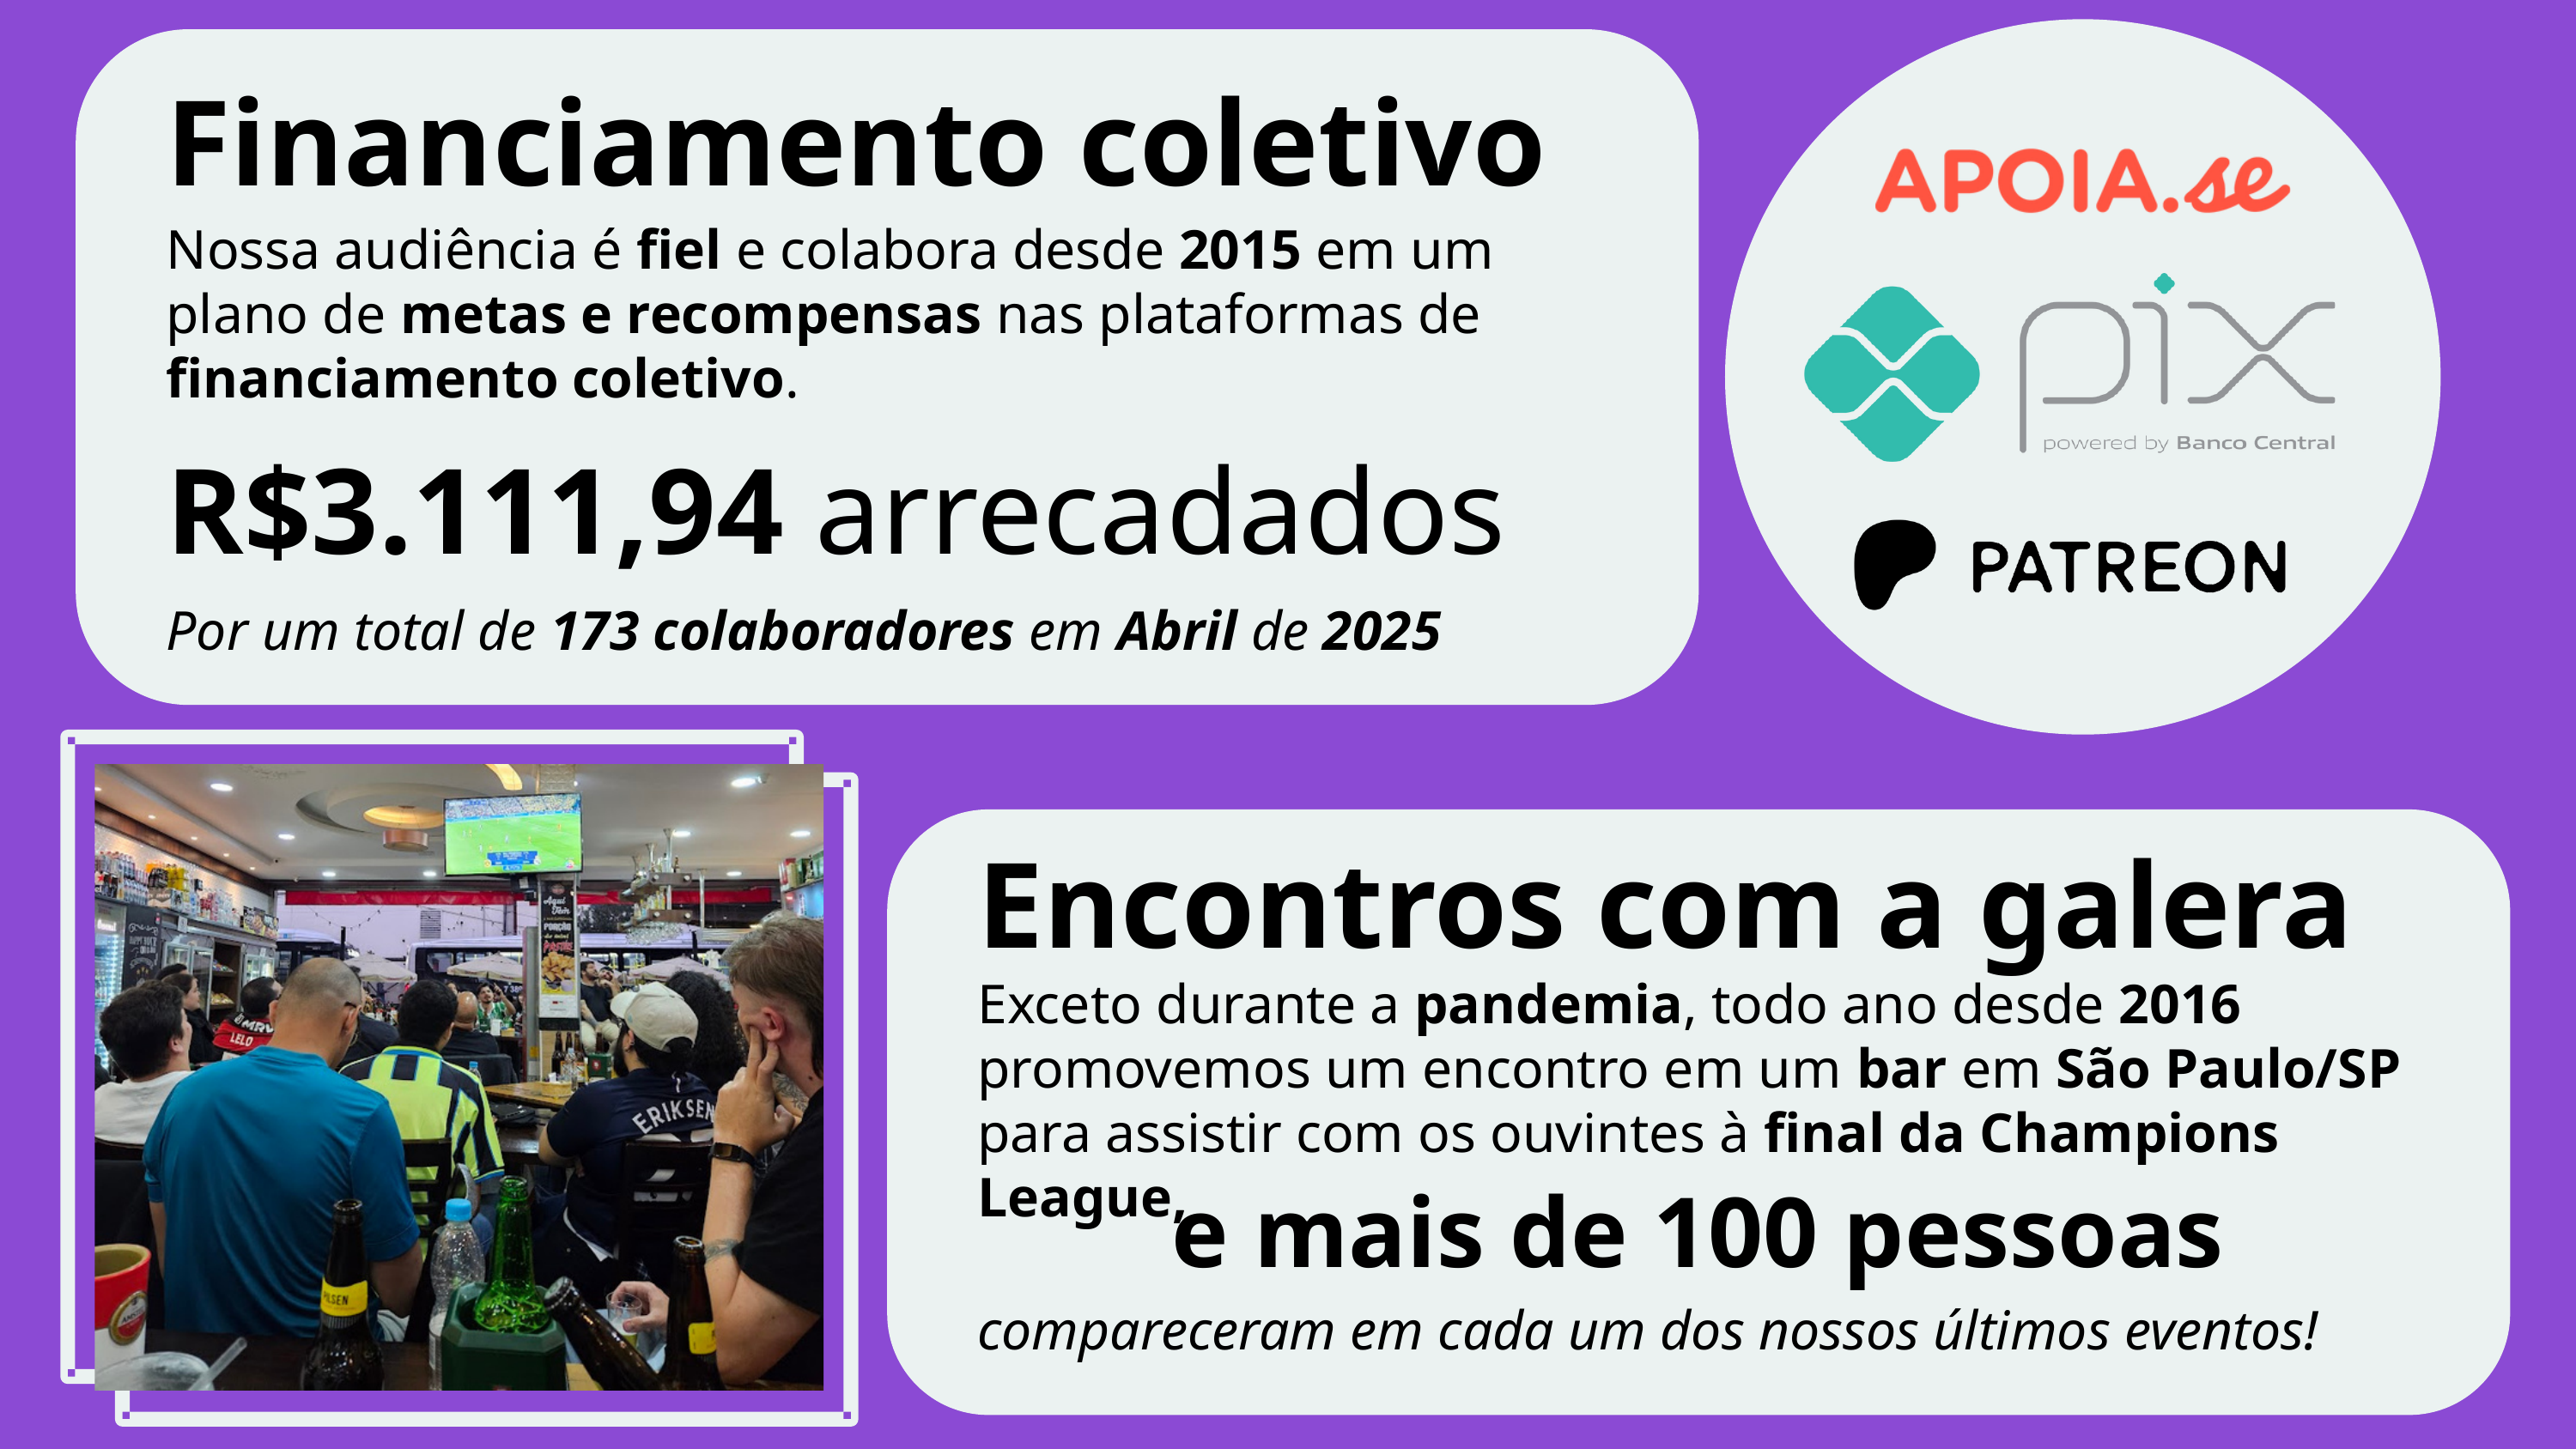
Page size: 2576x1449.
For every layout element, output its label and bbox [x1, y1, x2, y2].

text_box [977, 969, 2420, 1185]
text_box [977, 821, 2420, 969]
text_box [977, 1296, 2420, 1382]
text_box [166, 40, 1608, 215]
text_box [166, 440, 1608, 596]
text_box [166, 215, 1608, 431]
text_box [977, 1194, 2420, 1295]
text_box [886, 809, 2511, 1416]
text_box [1724, 19, 2441, 735]
text_box [60, 729, 805, 1385]
text_box [166, 596, 1608, 682]
text_box [75, 28, 1699, 706]
text_box [114, 772, 859, 1428]
text_box [807, 764, 824, 771]
